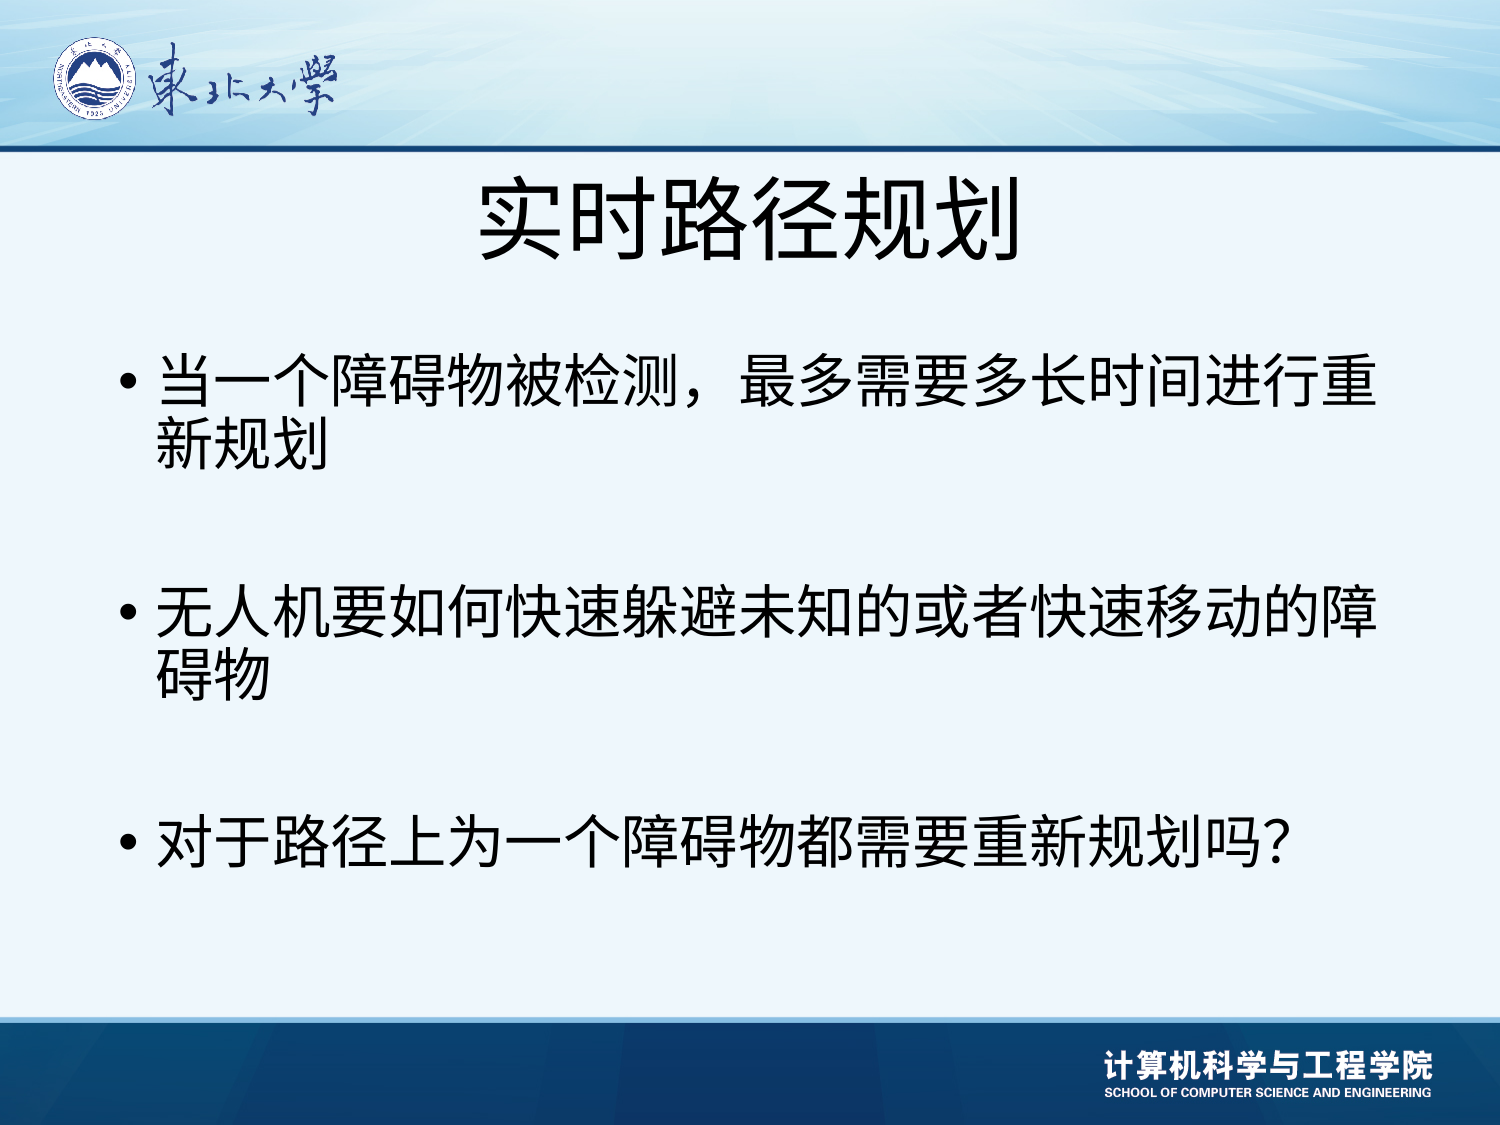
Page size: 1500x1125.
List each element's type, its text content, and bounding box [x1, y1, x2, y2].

picture [0, 0, 1500, 1125]
list 当一个障碍物被检测，最多需要多长时间进行重新规划 无人机要如何快速躲避未知的或者快速移动的障碍物 对于路径上为一个障碍物都需要重新规划吗？ [103, 299, 1397, 1014]
title 实时路径规划 [103, 162, 1397, 286]
